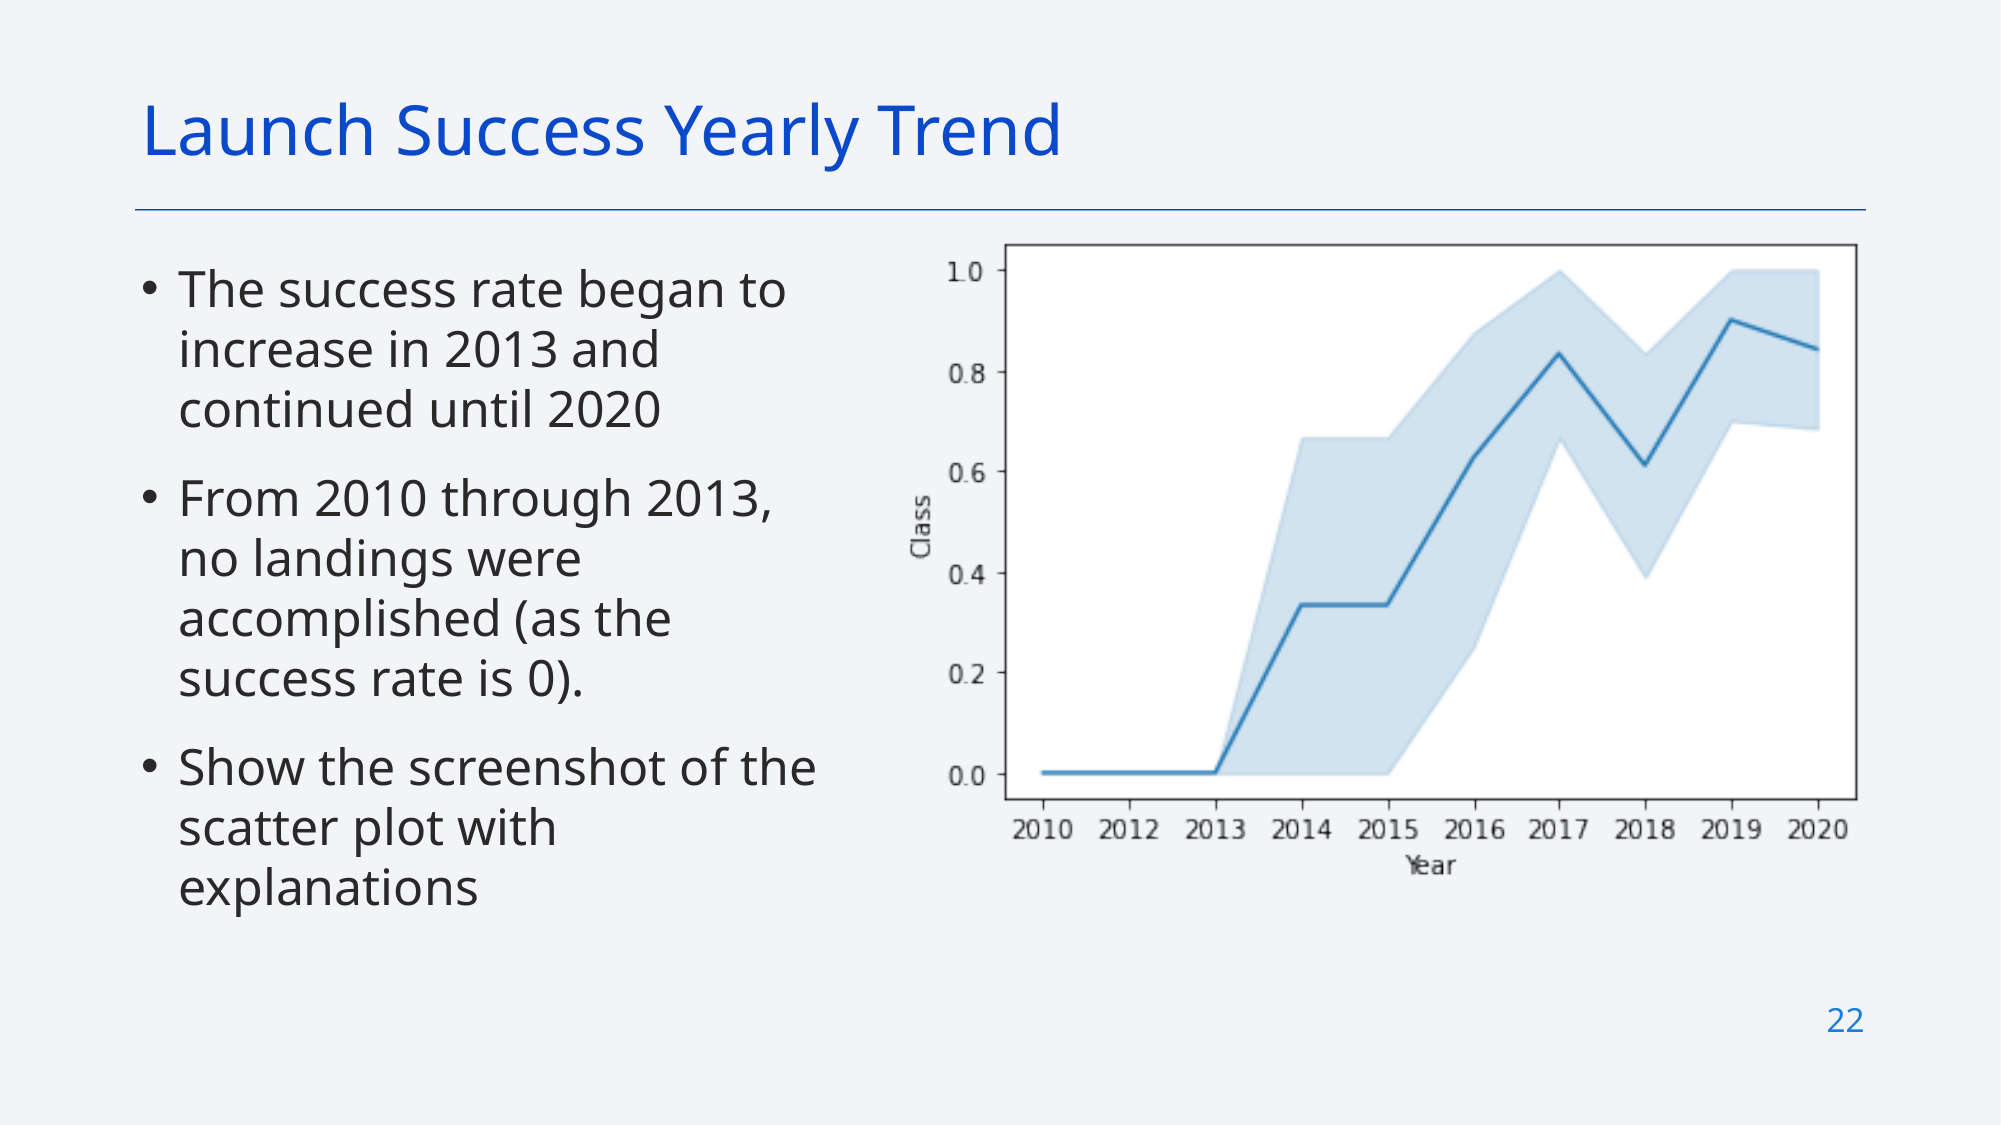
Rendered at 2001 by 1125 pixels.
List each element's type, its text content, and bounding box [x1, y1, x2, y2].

slide_number 22 [1429, 988, 1880, 1055]
list The success rate began to increase in 2013 and continued until 2020 From 2010 through 2013, no landings were accomplished (as the success rate is 0). Show the screenshot of the scatter plot with explanations [126, 249, 859, 989]
picture [0, 0, 2001, 1125]
text_box Launch Success Yearly Trend [126, 88, 1852, 179]
